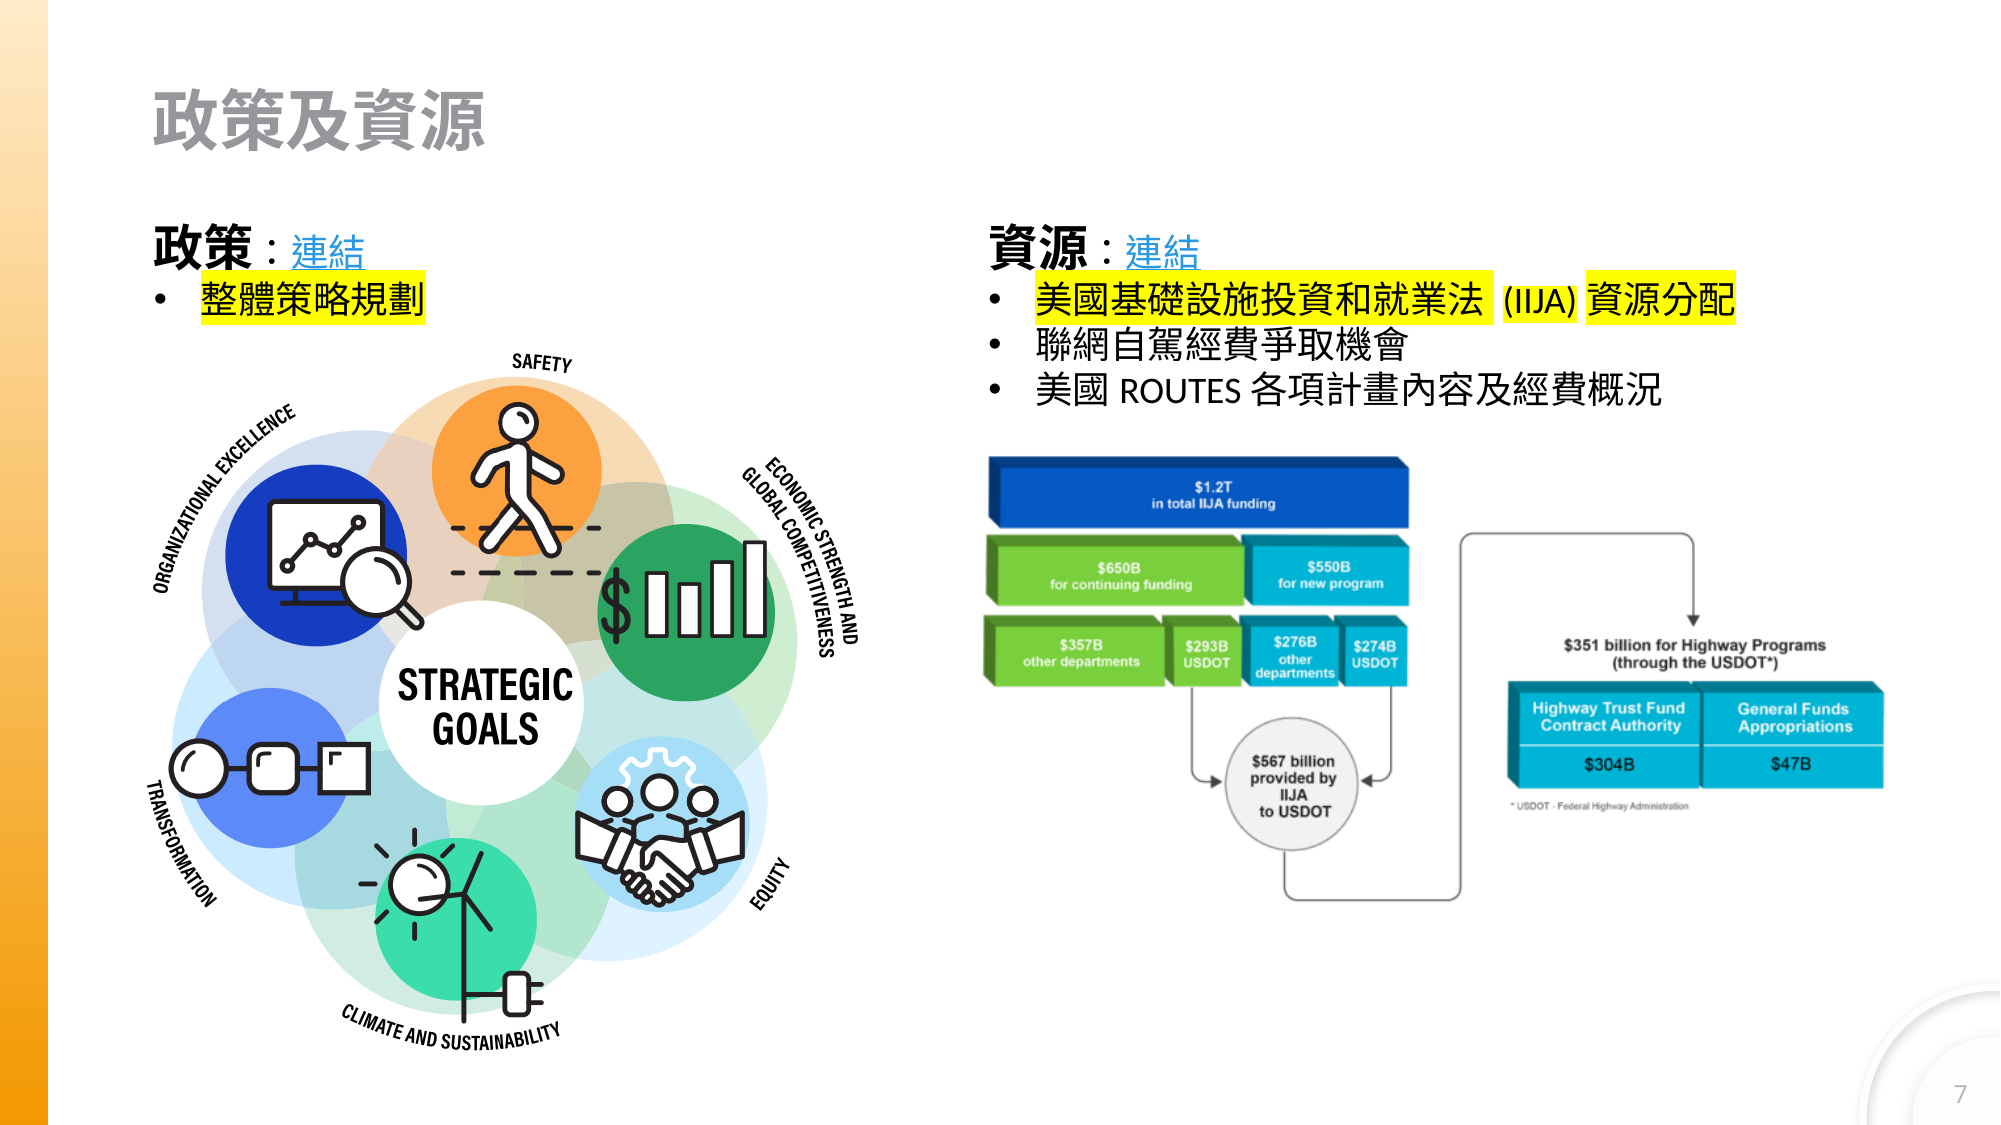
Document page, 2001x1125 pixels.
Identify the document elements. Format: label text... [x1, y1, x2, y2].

text_box 政策：連結 整體策略規劃 [139, 208, 441, 329]
picture [978, 446, 1905, 906]
picture [138, 337, 862, 1066]
picture [1847, 972, 2000, 1125]
title 政策及資源 [137, 59, 1863, 188]
slide_number 7 [1928, 1065, 1993, 1125]
text_box 資源：連結 美國基礎設施投資和就業法 (IIJA)資源分配 聯網自駕經費爭取機會 美國ROUTES各項計畫內容及經費概況 [973, 208, 1751, 419]
